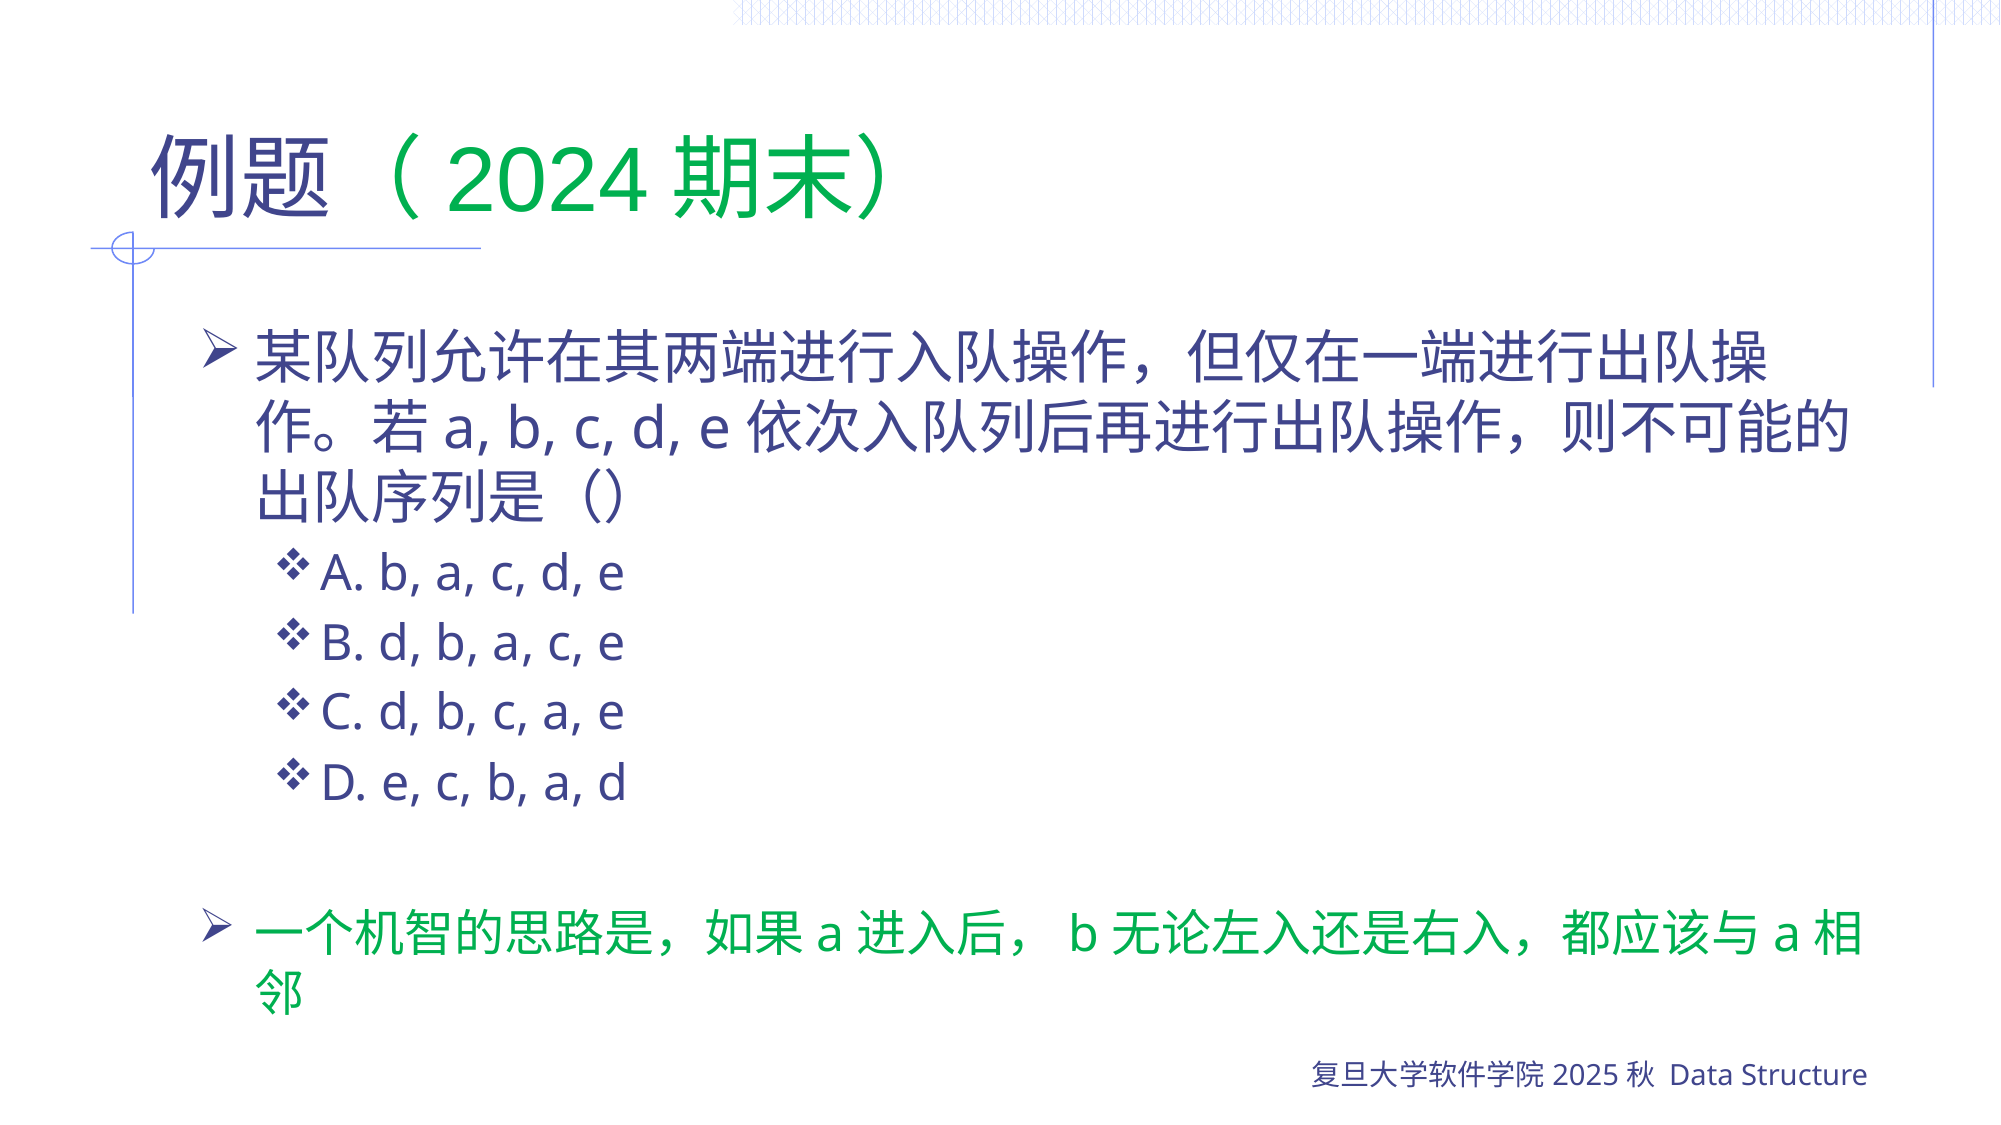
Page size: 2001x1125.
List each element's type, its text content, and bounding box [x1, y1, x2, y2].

list 某队列允许在其两端进行入队操作，但仅在一端进行出队操作。若a, b, c, d, e依次入队列后再进行出队操作，则不可能的出队序列是（） A. b, a, c, d, e B. d, b, a, c, e C. d, b, c, a, e D. e, c, b, a, d 一个机智的思路是，如果a进入后，b无论左入还是右入，都应该与a相邻 [183, 312, 1884, 988]
title 例题（2024期末） [133, 50, 1834, 238]
